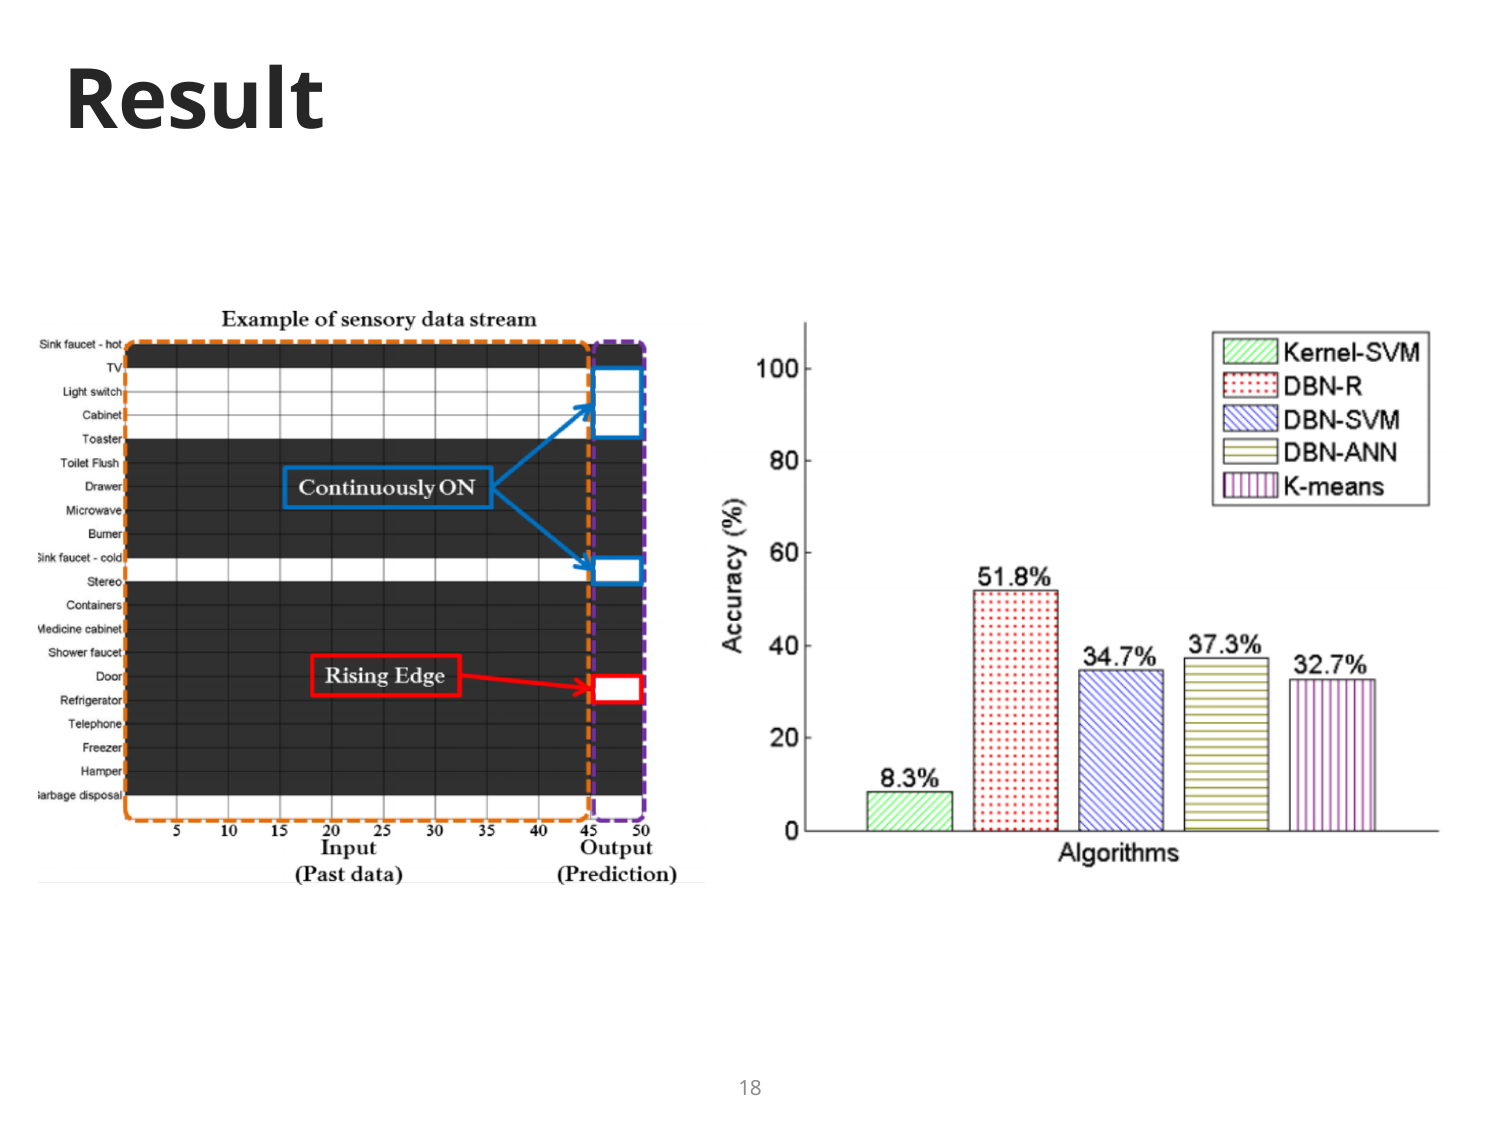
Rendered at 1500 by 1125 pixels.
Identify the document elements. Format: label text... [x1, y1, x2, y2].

title Result [48, 41, 1456, 149]
slide_number 18 [575, 1058, 925, 1119]
picture [29, 305, 1451, 886]
